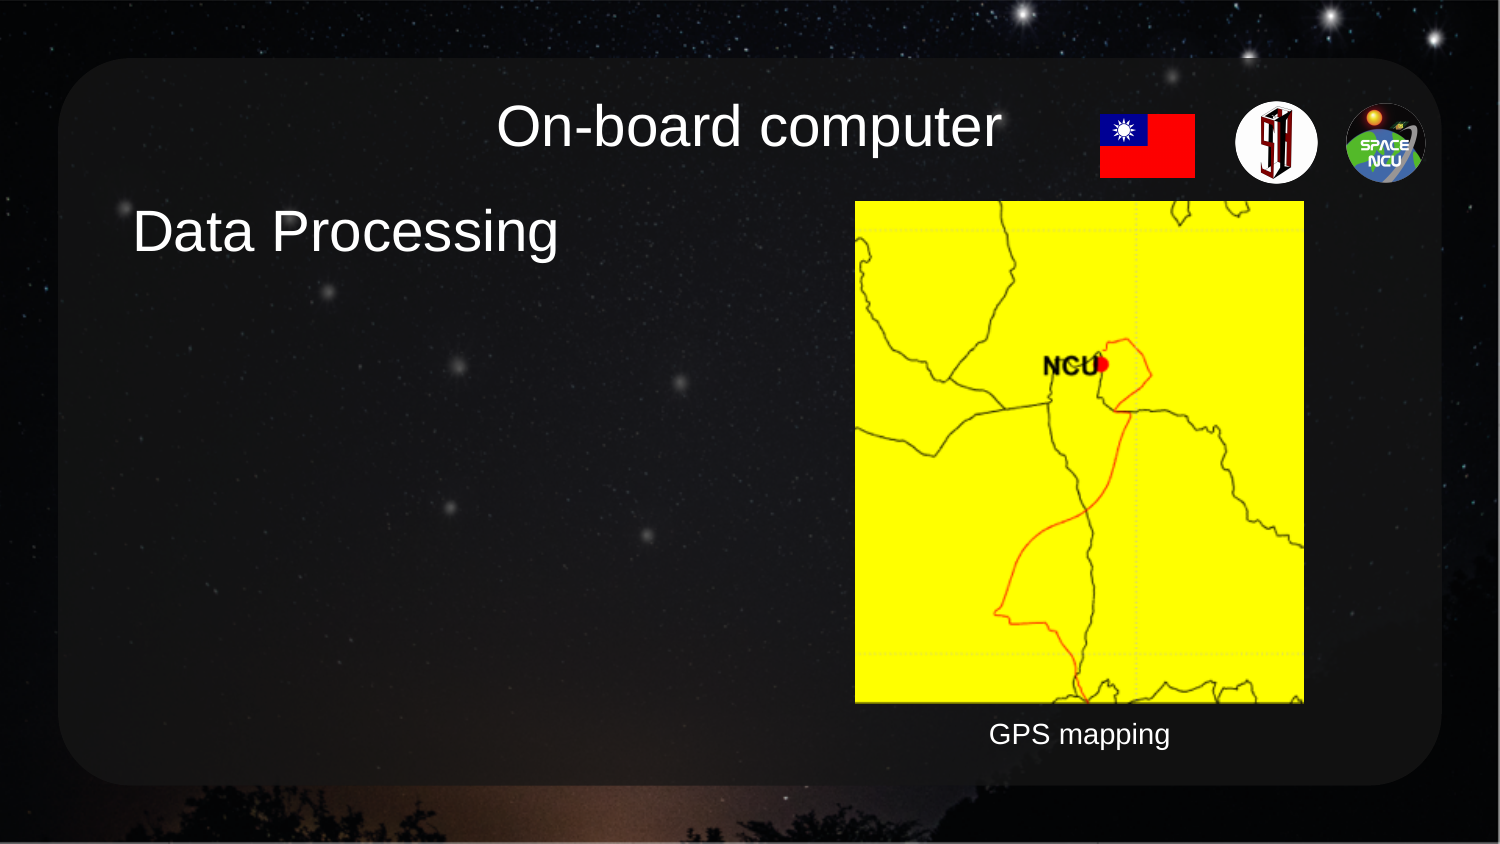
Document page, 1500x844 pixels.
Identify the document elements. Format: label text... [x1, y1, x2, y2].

picture [0, 0, 1500, 844]
title On-board computer [118, 72, 1382, 167]
text_box GPS mapping [811, 708, 1349, 758]
text_box Data Processing [116, 177, 916, 272]
